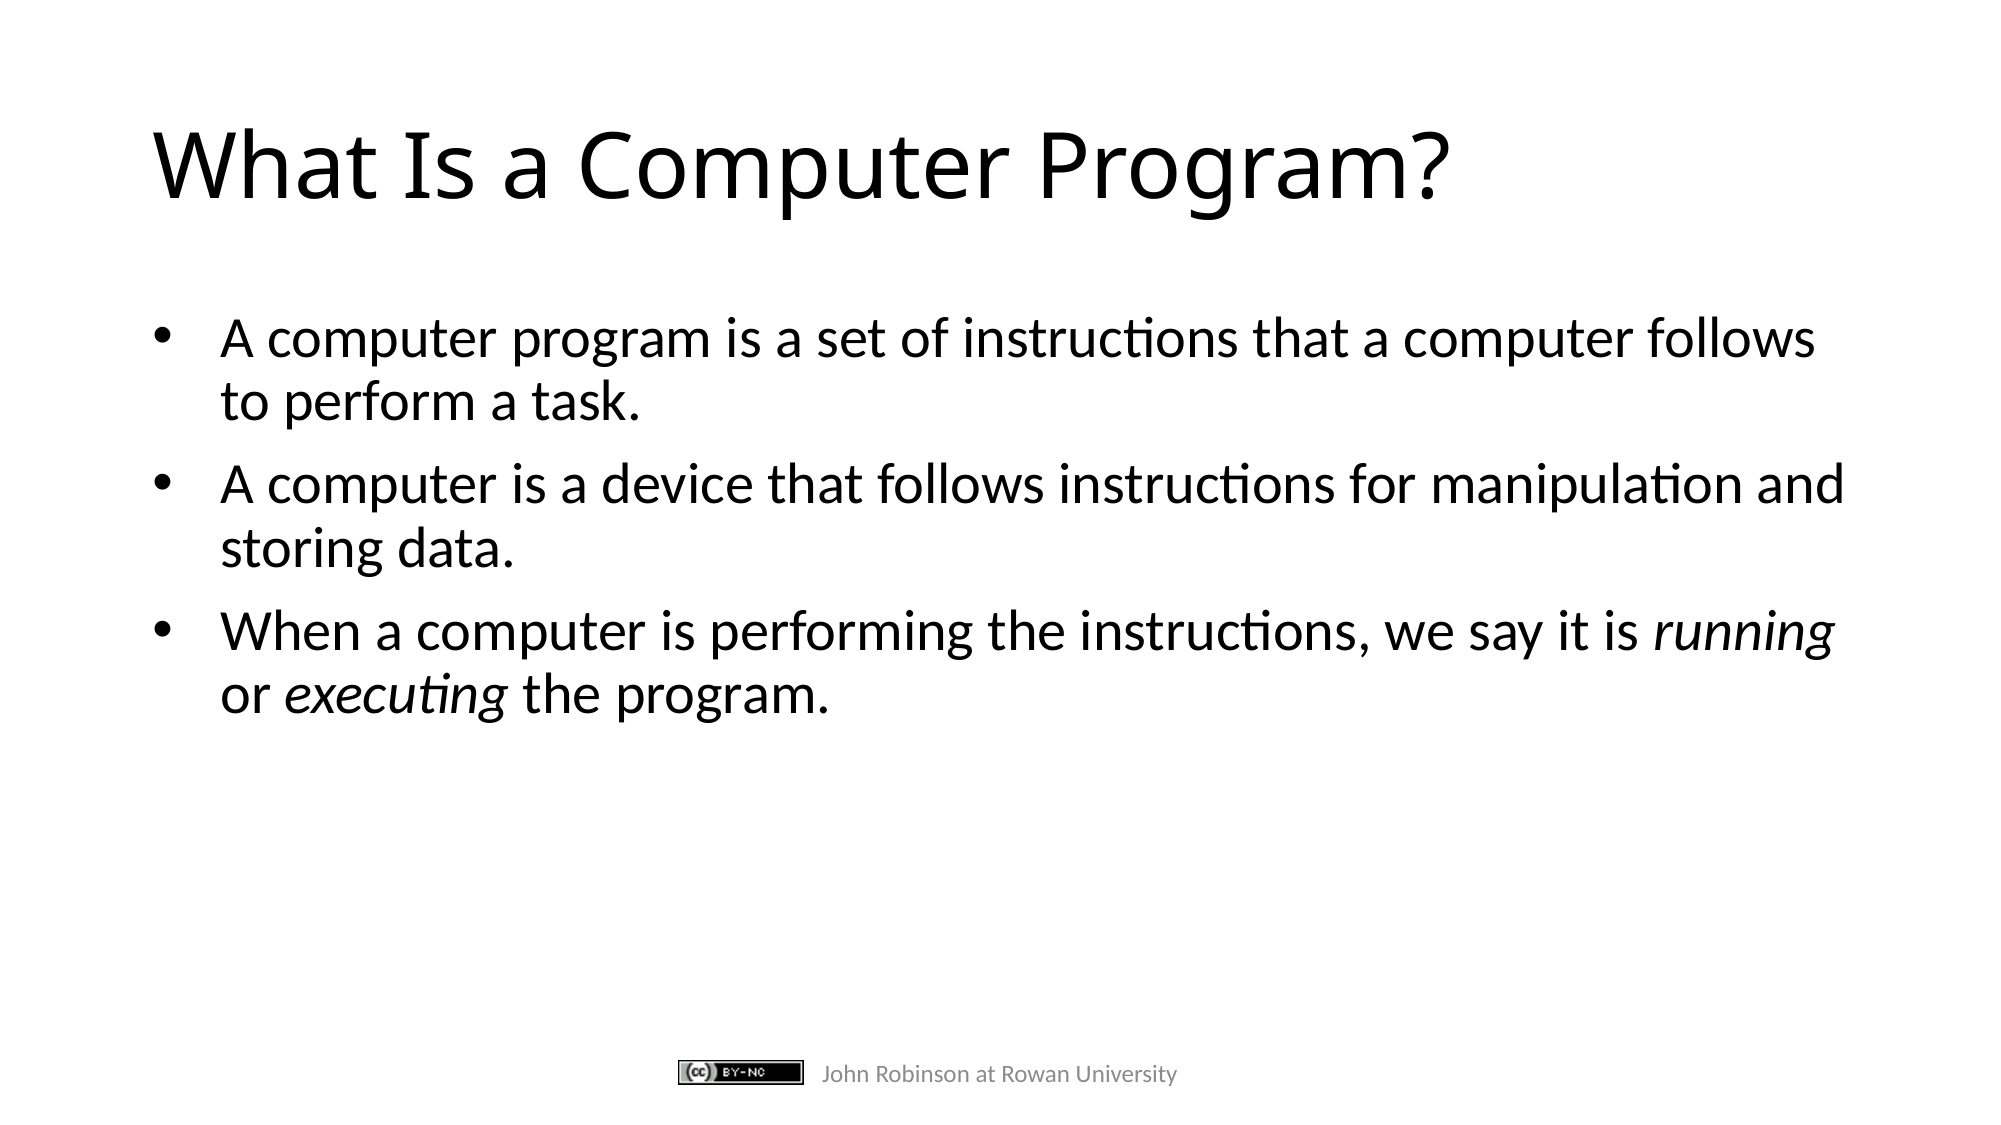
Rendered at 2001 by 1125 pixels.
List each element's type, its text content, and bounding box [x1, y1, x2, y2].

footer John Robinson at Rowan University [662, 1042, 1338, 1103]
list A computer program is a set of instructions that a computer follows to perform a task. A computer is a device that follows instructions for manipulation and storing data. When a computer is performing the instructions, we say it is running or executing the program. [137, 299, 1863, 1014]
title What Is a Computer Program? [137, 59, 1863, 278]
picture [678, 1060, 804, 1085]
